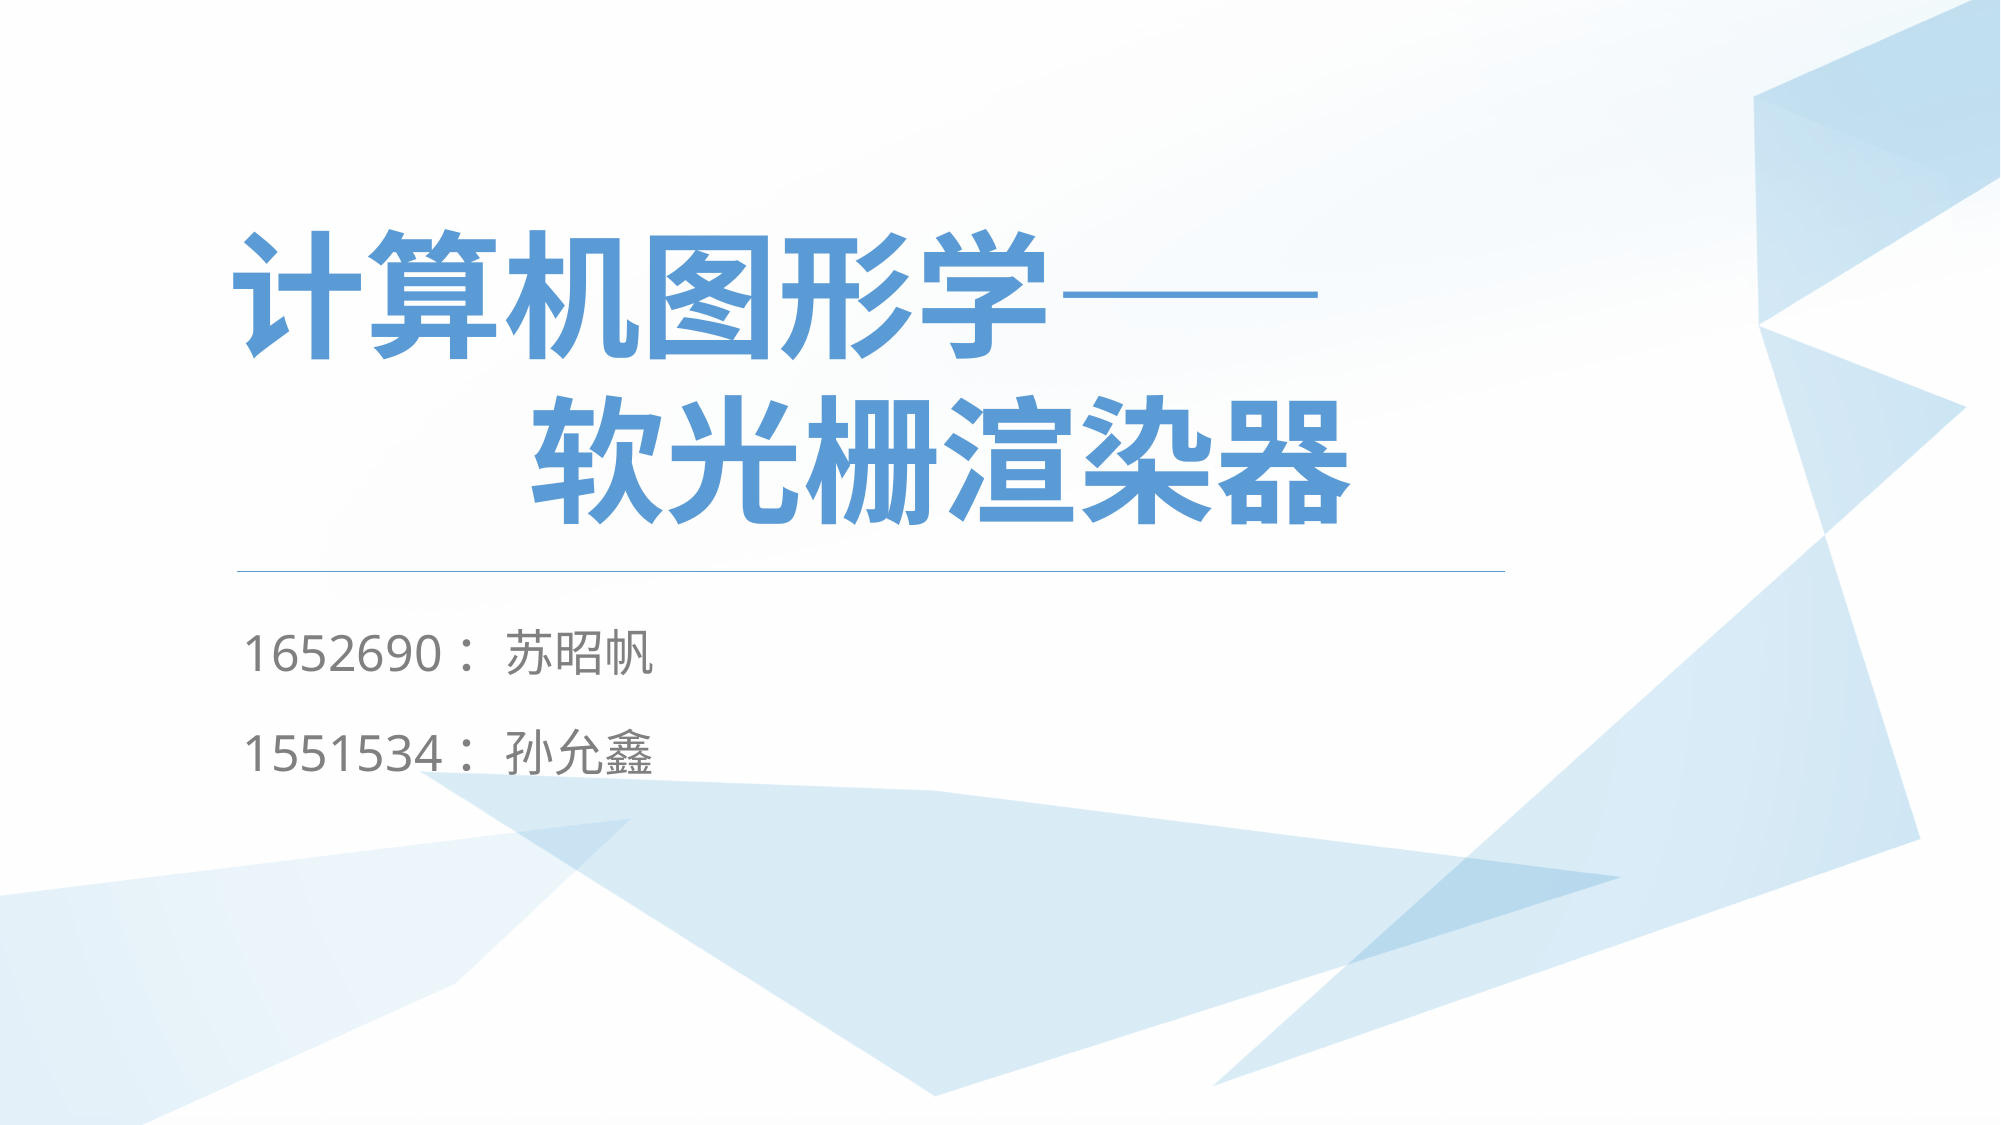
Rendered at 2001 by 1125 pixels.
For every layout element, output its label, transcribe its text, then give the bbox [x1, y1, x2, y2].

text_box 1652690：苏昭帆 [228, 613, 741, 689]
picture [0, 0, 2001, 1125]
text_box 计算机图形学—— 软光栅渲染器 [213, 202, 1369, 548]
text_box 1551534：孙允鑫 [228, 713, 741, 789]
